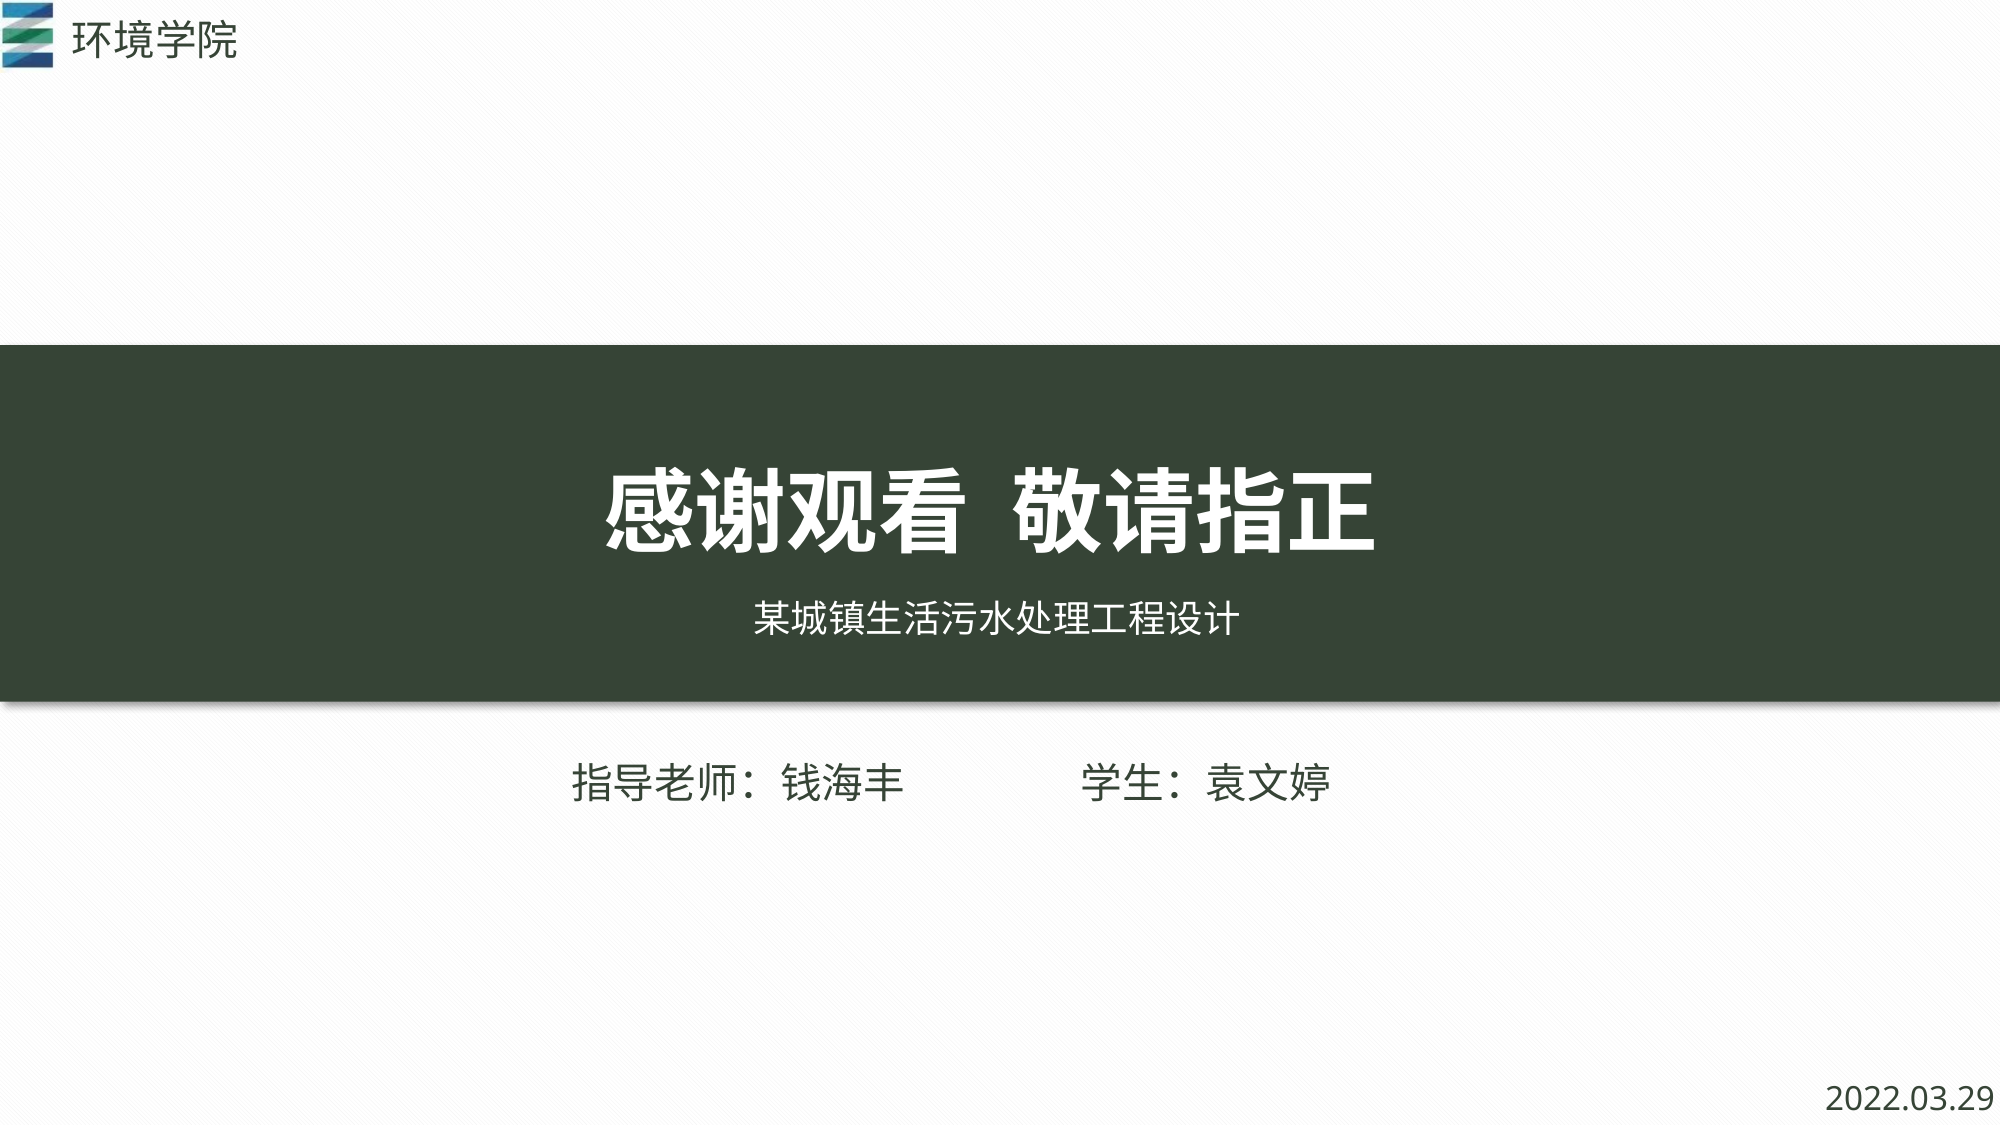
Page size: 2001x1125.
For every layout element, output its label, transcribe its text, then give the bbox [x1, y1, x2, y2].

text_box [0, 344, 2000, 703]
picture [0, 0, 56, 73]
text_box 学生：袁文婷 [1065, 749, 1347, 815]
text_box 某城镇生活污水处理工程设计 [738, 587, 1262, 647]
text_box 指导老师：钱海丰 [556, 749, 921, 815]
text_box 环境学院 [56, 6, 254, 72]
text_box 感谢观看 敬请指正 [588, 446, 1394, 572]
text_box 2022.03.29 [1810, 1069, 2000, 1125]
